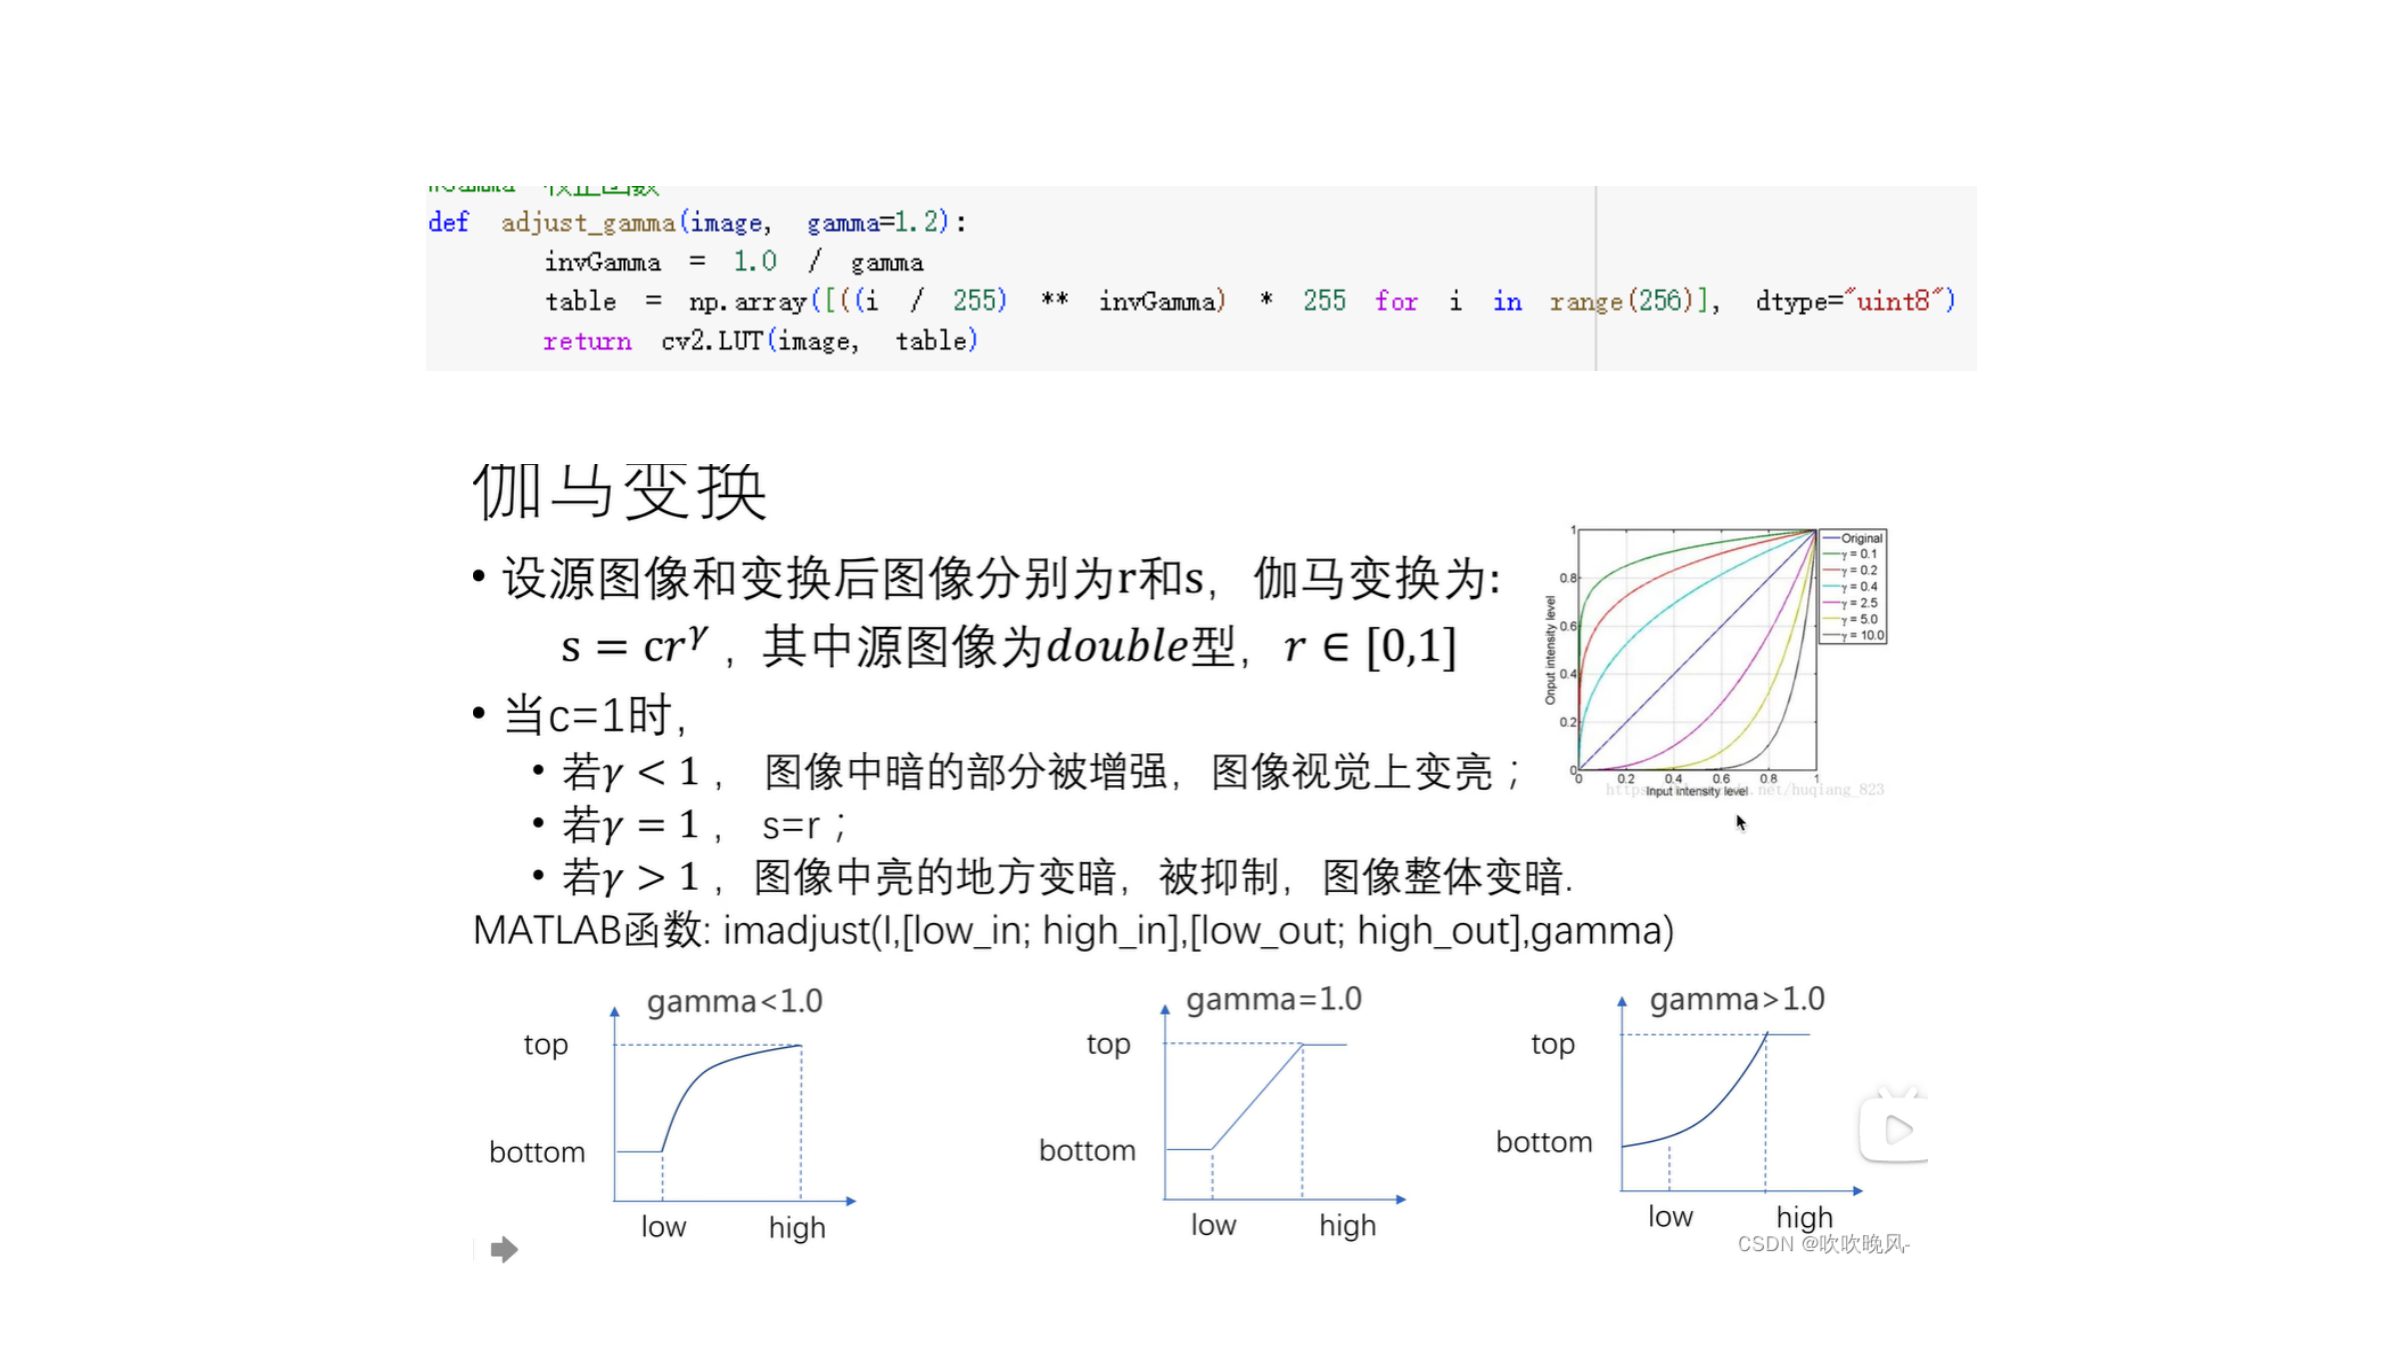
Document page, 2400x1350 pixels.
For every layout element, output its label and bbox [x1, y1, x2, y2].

picture [426, 186, 1977, 371]
picture [473, 464, 1928, 1265]
